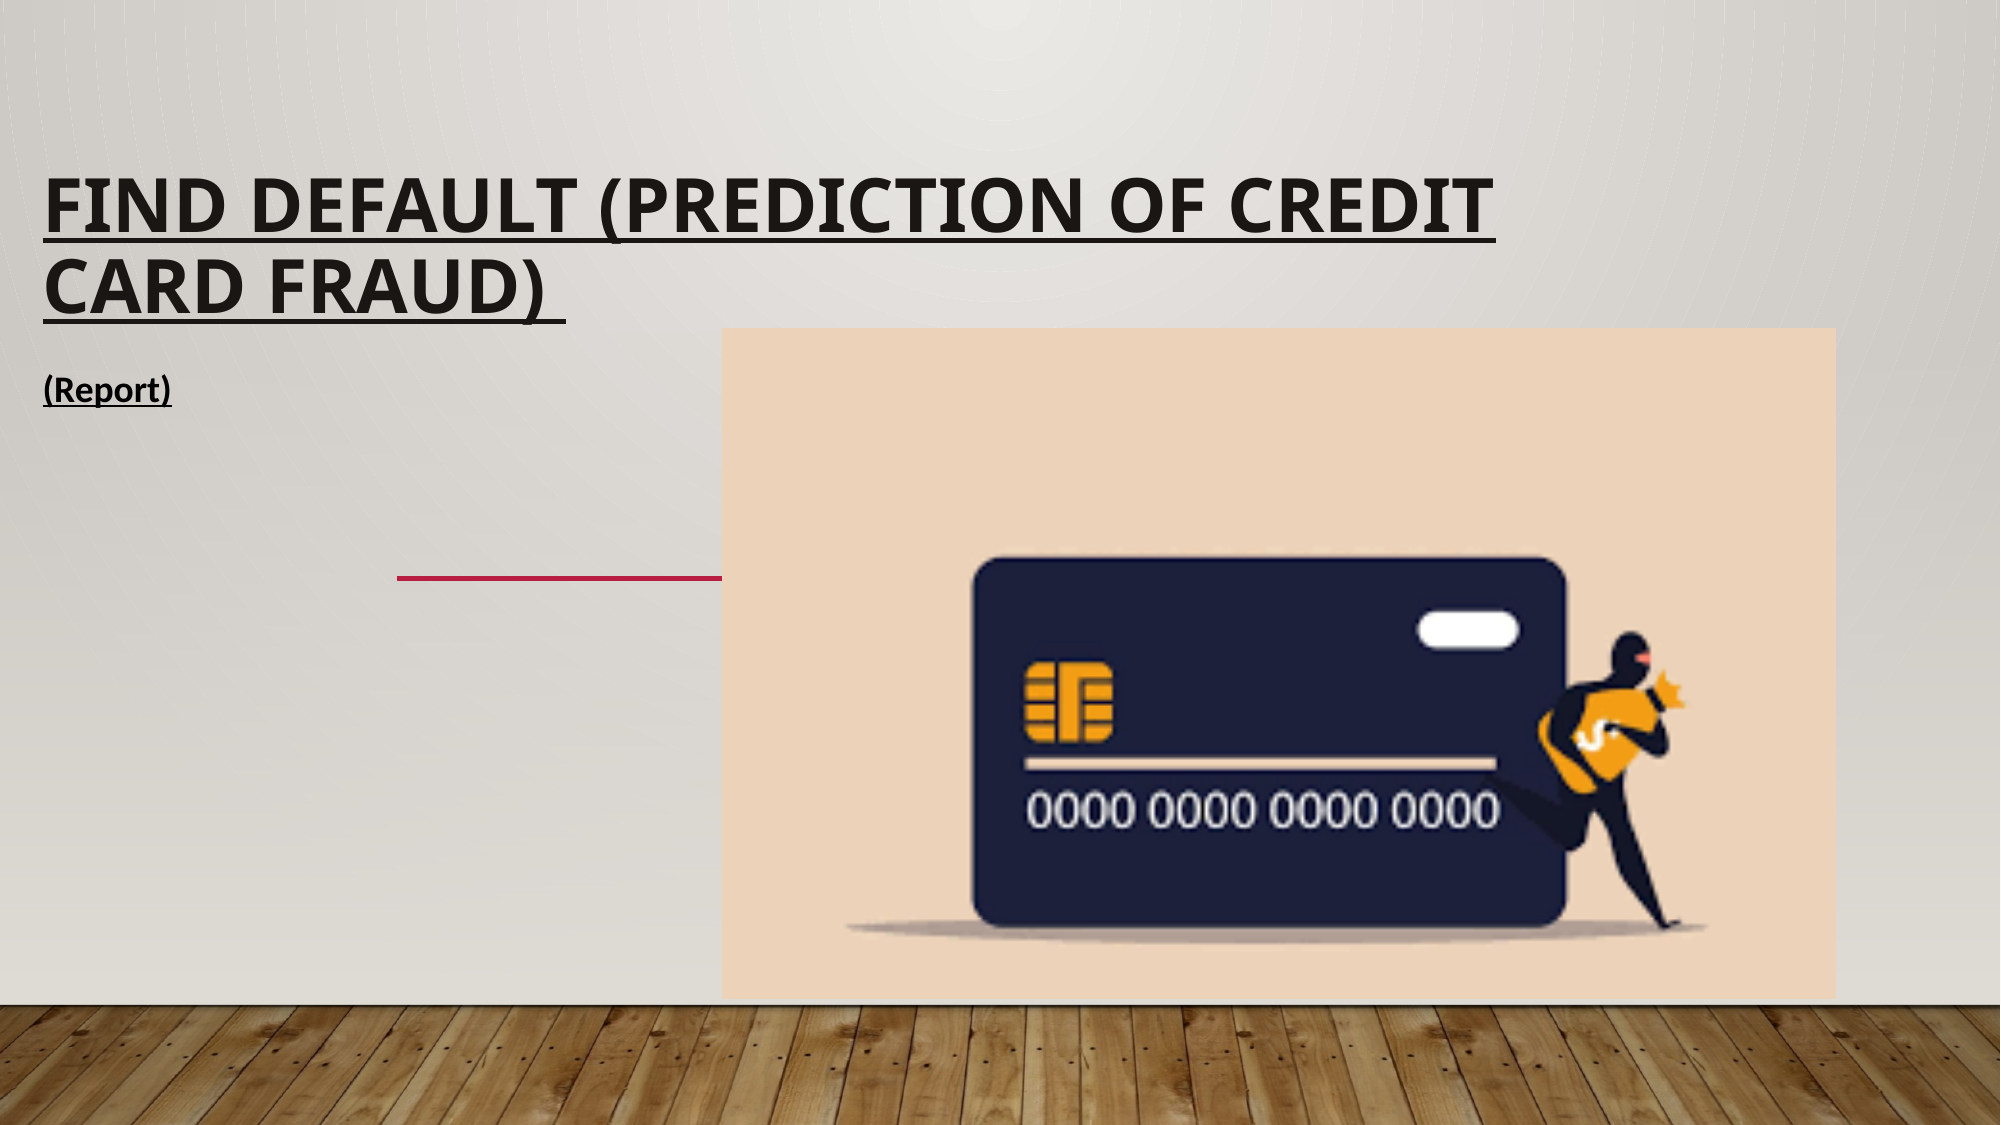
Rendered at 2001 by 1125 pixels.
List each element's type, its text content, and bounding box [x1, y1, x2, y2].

title Find Default (Prediction of Credit Card fraud) (Report) [27, 34, 1528, 411]
picture [0, 1005, 2000, 1125]
picture [722, 327, 1836, 999]
